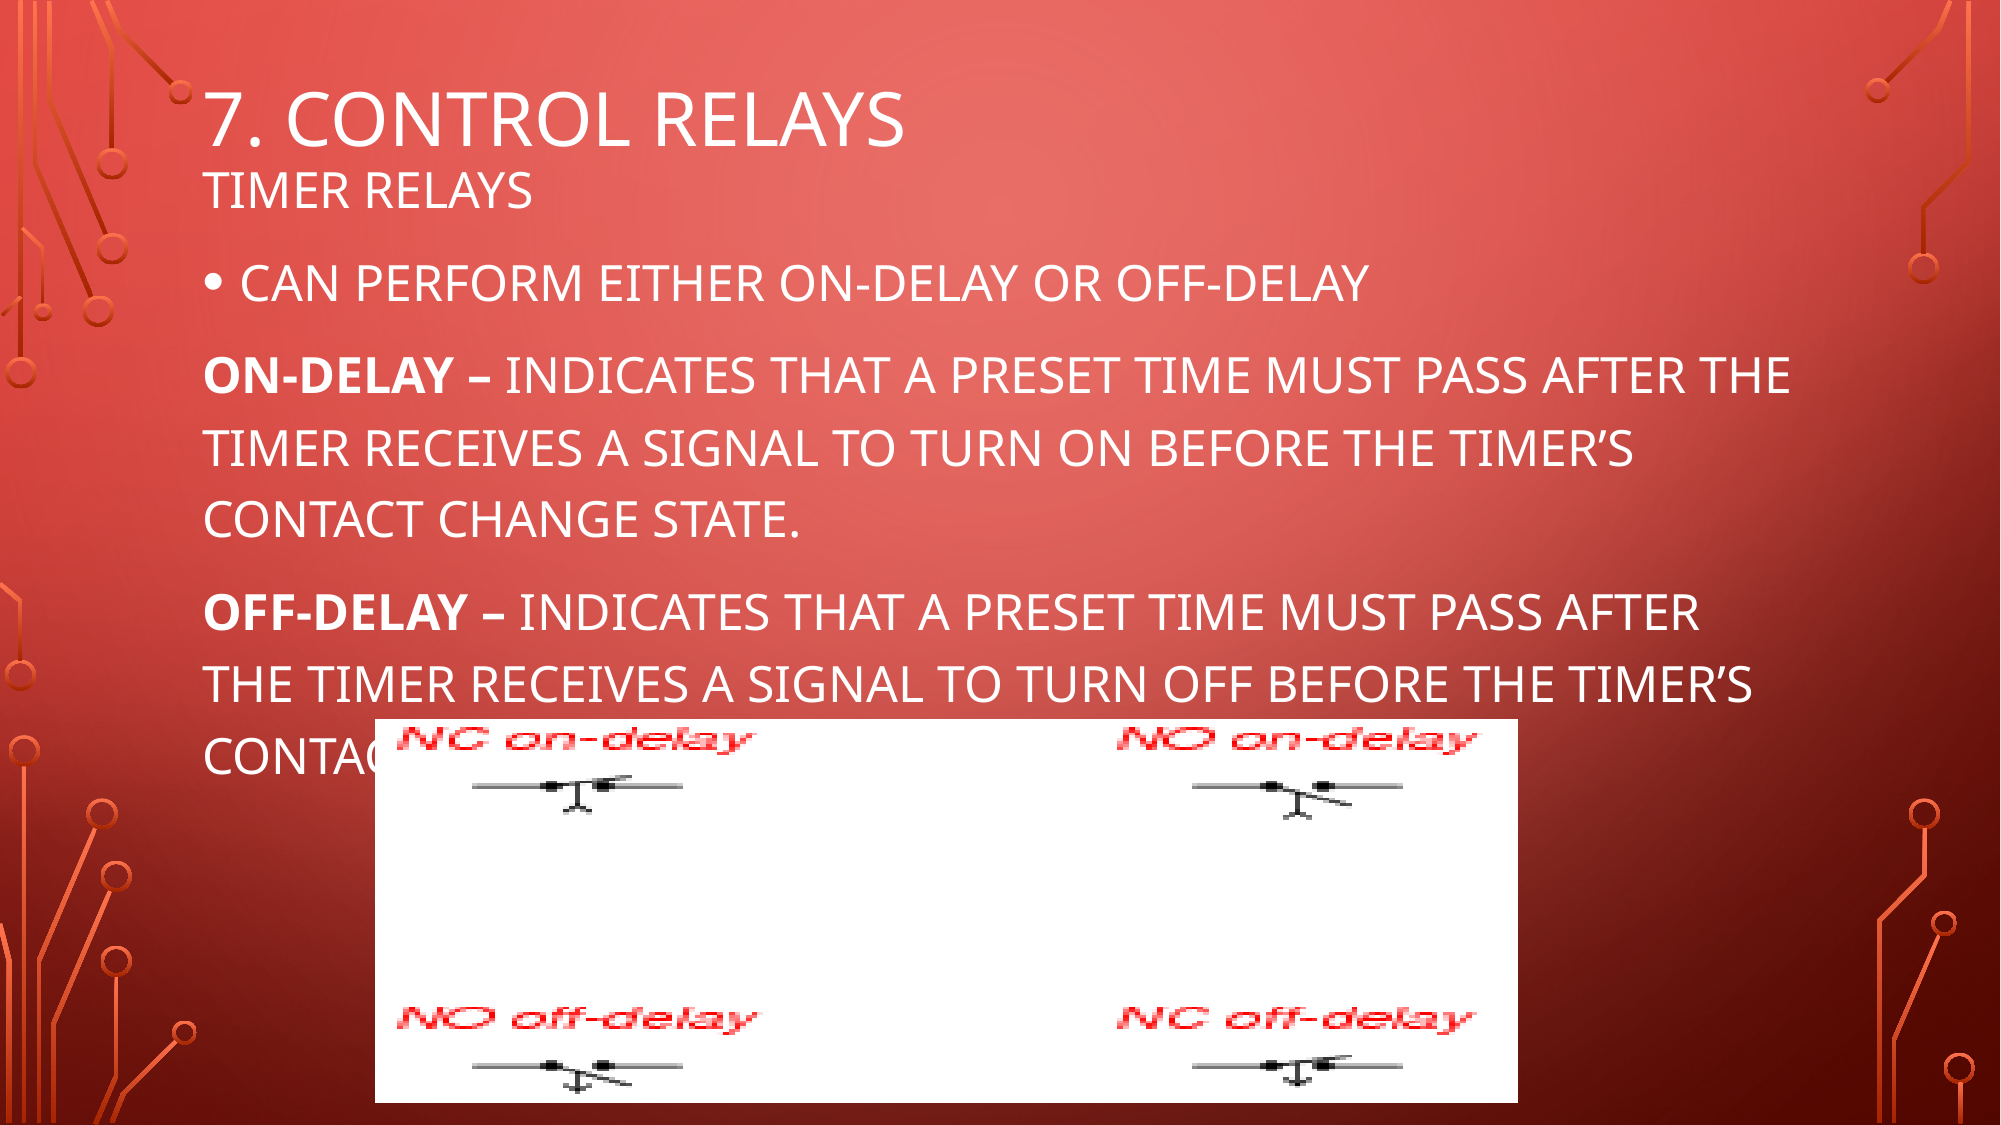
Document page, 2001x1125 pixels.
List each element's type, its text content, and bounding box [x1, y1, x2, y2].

title 7. CONTROL RELAYS [187, 53, 1813, 138]
list TIMER RELAYS CAN PERFORM EITHER ON-DELAY OR OFF-DELAY ON-DELAY – INDICATES THAT A PRESET TIME MUST PASS AFTER THE TIMER RECEIVES A SIGNAL TO TURN ON BEFORE THE TIMER’S CONTACT CHANGE STATE. OFF-DELAY – INDICATES THAT A PRESET TIME MUST PASS AFTER THE TIMER RECEIVES A SIGNAL TO TURN OFF BEFORE THE TIMER’S CONTACTS CHANGE STATE. [187, 138, 1813, 897]
picture [374, 718, 1518, 1104]
